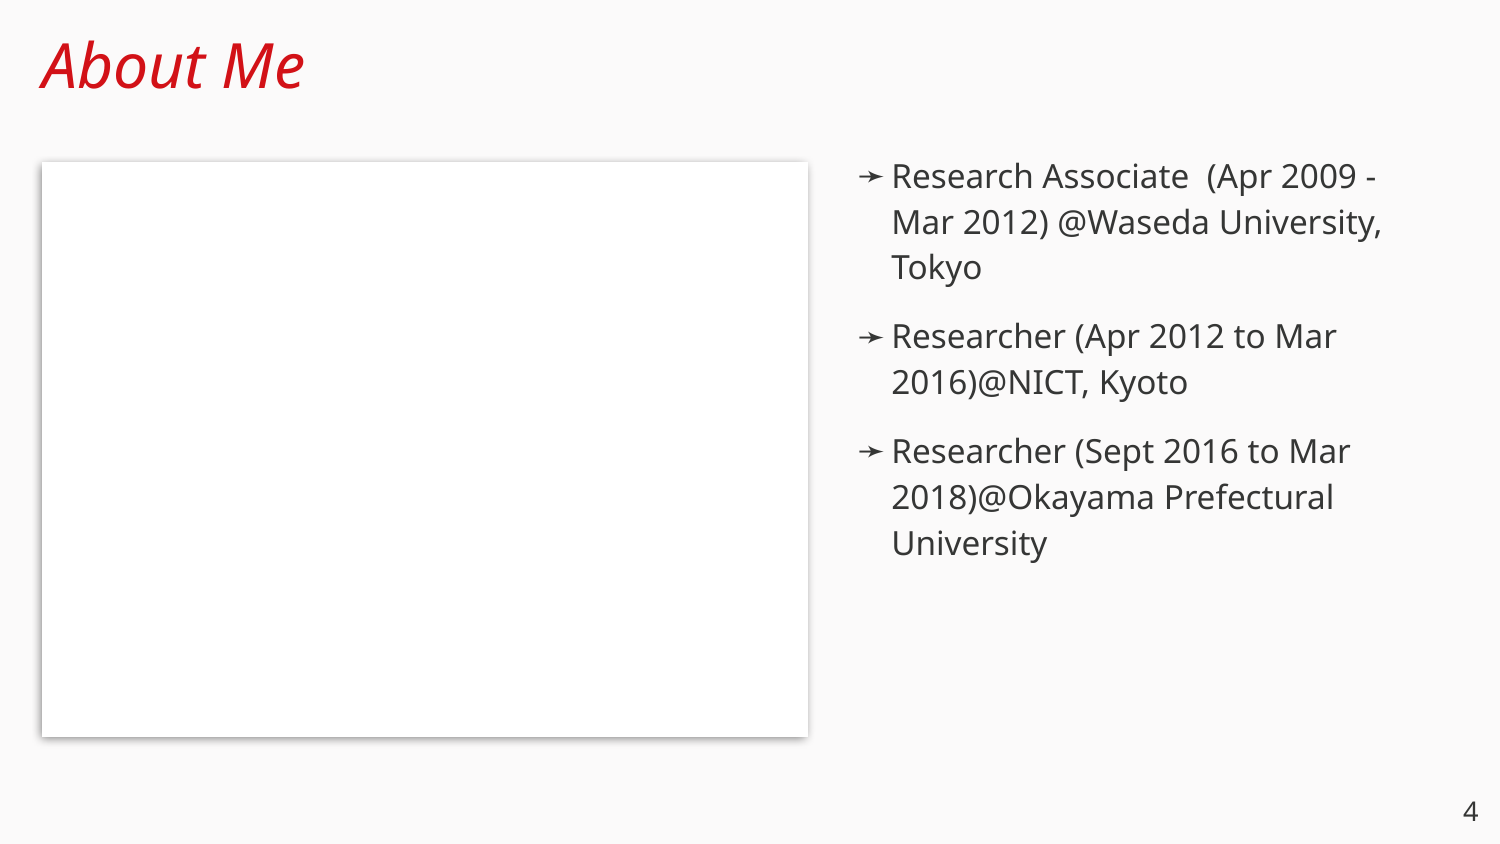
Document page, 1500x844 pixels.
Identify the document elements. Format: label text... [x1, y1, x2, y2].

list Research Associate (Apr 2009 - Mar 2012) @Waseda University, Tokyo Researcher (Apr 2012 to Mar 2016)@NICT, Kyoto Researcher (Sept 2016 to Mar 2018)@Okayama Prefectural University [838, 133, 1447, 746]
title About Me [41, 34, 986, 176]
picture [41, 162, 808, 737]
slide_number ‹#› [1403, 779, 1494, 844]
